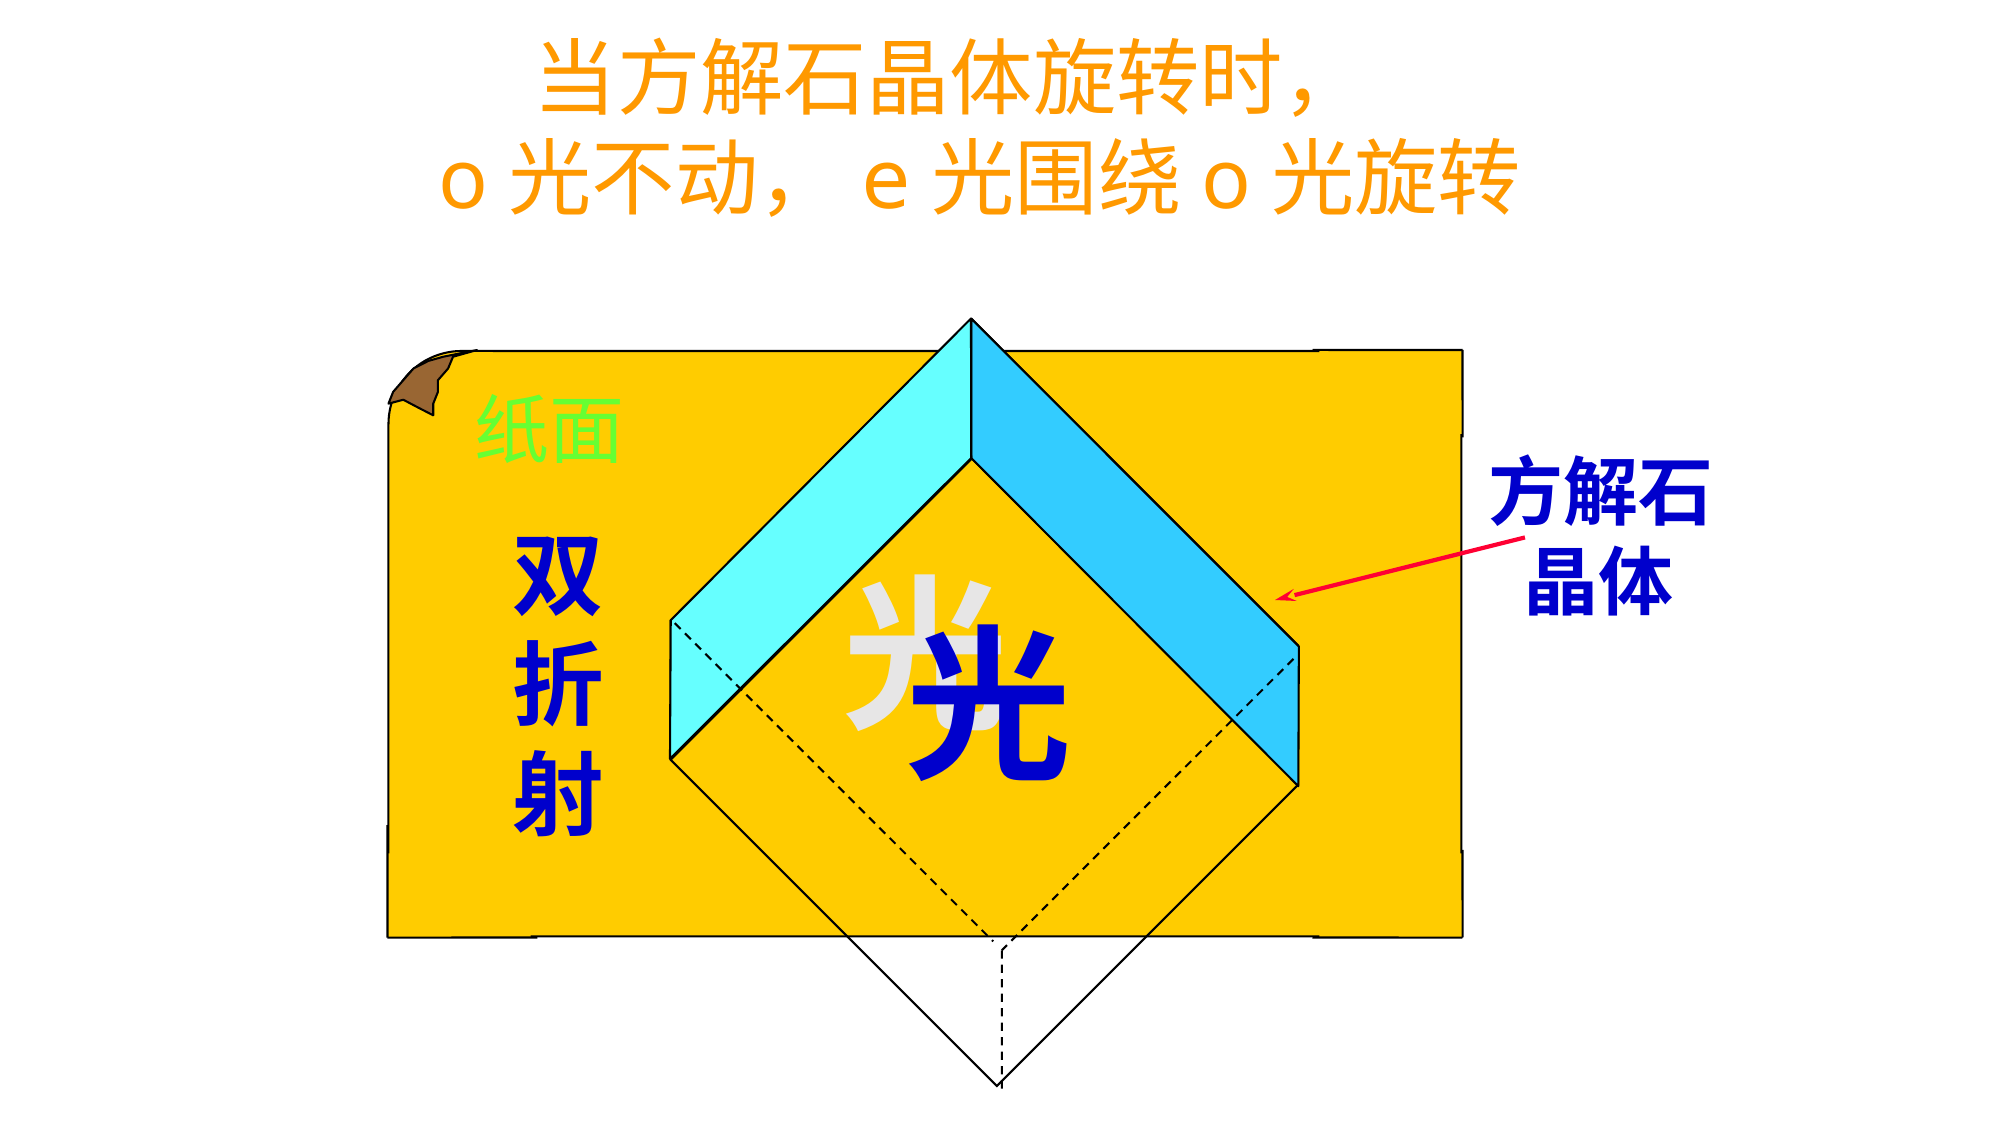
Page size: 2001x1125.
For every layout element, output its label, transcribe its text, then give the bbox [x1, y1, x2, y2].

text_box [669, 318, 1300, 1092]
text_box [387, 349, 669, 938]
text_box 方解石 晶体 [1473, 437, 1730, 633]
text_box 当方解石晶体旋转时， o光不动，e光围绕o光旋转 [423, 17, 1537, 233]
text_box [1300, 349, 1463, 938]
